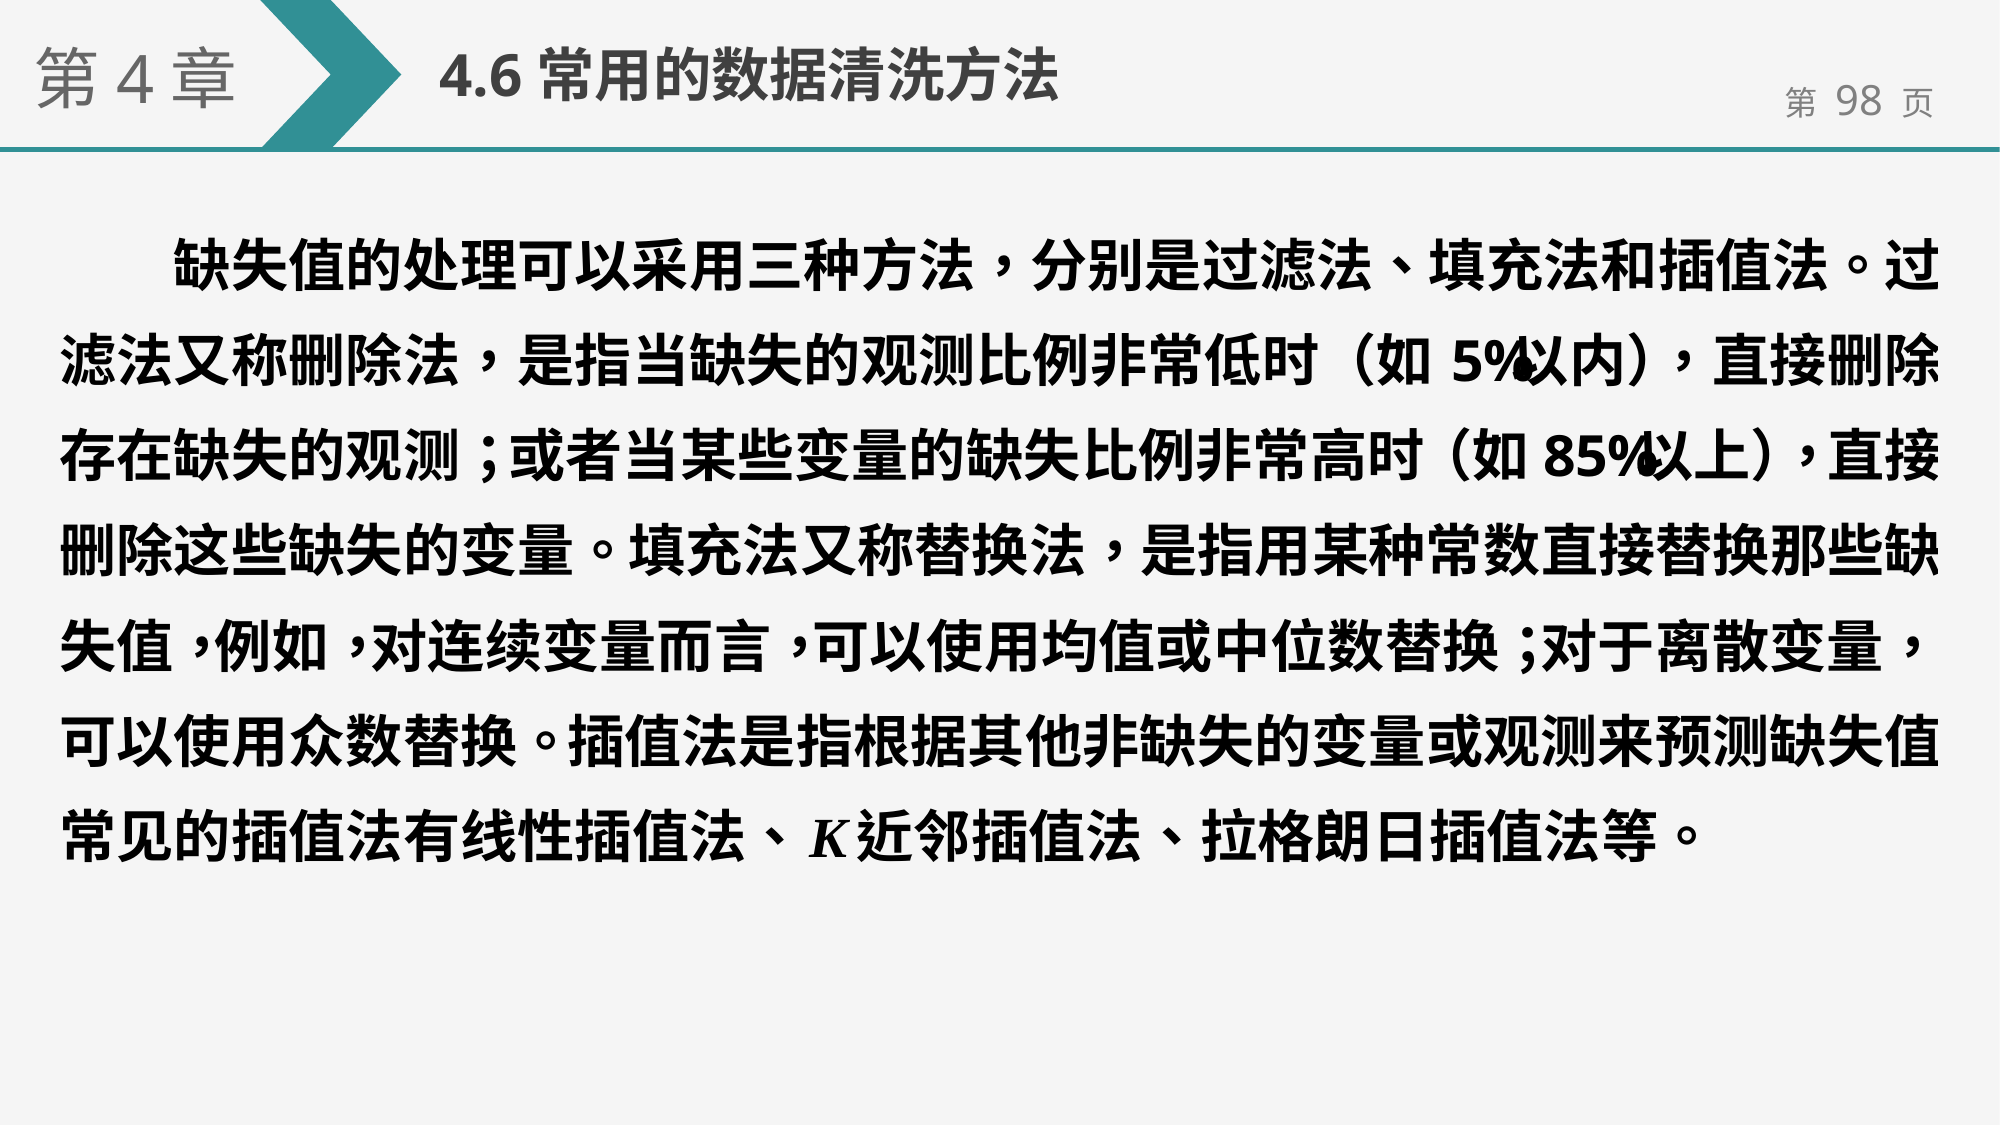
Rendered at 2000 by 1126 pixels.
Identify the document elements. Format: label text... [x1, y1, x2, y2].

text_box 4.6常用的数据清洗方法 [424, 31, 1366, 116]
text_box 第4章 [19, 29, 253, 125]
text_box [59, 218, 1938, 985]
text_box [258, 0, 403, 148]
